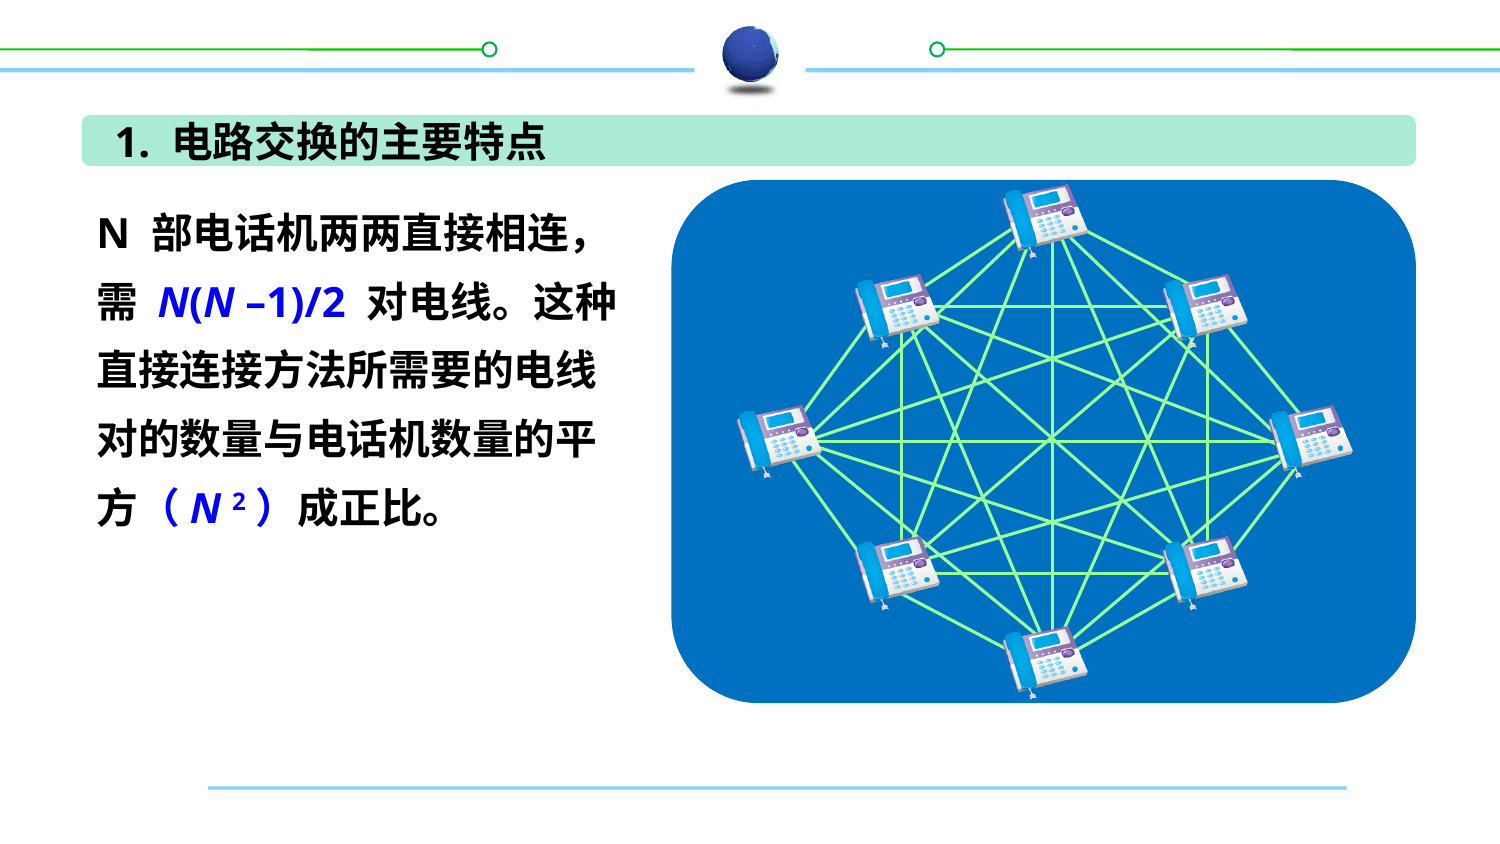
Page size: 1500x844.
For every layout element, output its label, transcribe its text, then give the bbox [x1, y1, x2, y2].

text_box 1. 电路交换的主要特点 [99, 108, 562, 173]
text_box N 部电话机两两直接相连，需 N(N –1)/2 对电线。这种直接连接方法所需要的电线对的数量与电话机数量的平方（N 2）成正比。 [81, 180, 637, 540]
picture [720, 24, 780, 100]
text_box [736, 183, 1354, 700]
text_box [669, 177, 1419, 702]
text_box [562, 115, 1416, 166]
text_box [81, 115, 99, 166]
